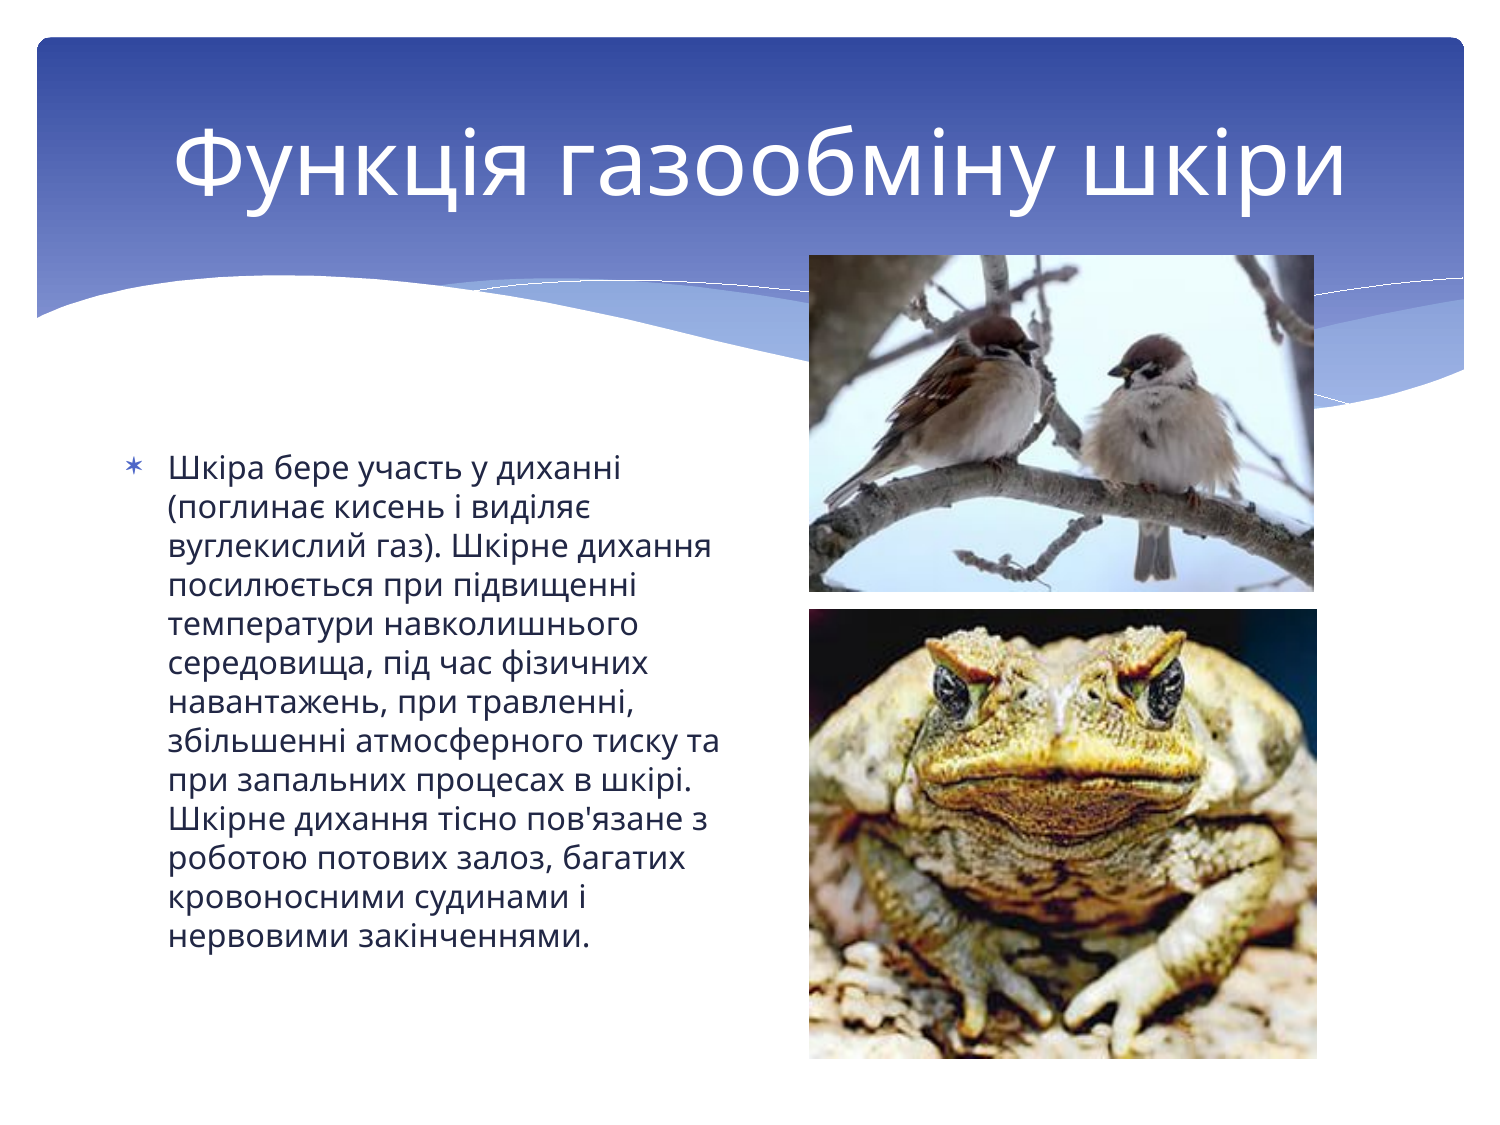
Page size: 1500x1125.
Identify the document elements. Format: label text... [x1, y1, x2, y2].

list Шкіра бере участь у диханні (поглинає кисень і виділяє вуглекислий газ). Шкірне дихання посилюється при підвищенні температури навколишнього середовища, під час фізичних навантажень, при травленні, збільшенні атмосферного тиску та при запальних процесах в шкірі. Шкірне дихання тісно пов'язане з роботою потових залоз, багатих кровоносними судинами і нервовими закінченнями. [111, 439, 738, 1005]
title Функція газообміну шкіри [75, 55, 1425, 261]
picture [808, 609, 1318, 1059]
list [808, 255, 1314, 592]
